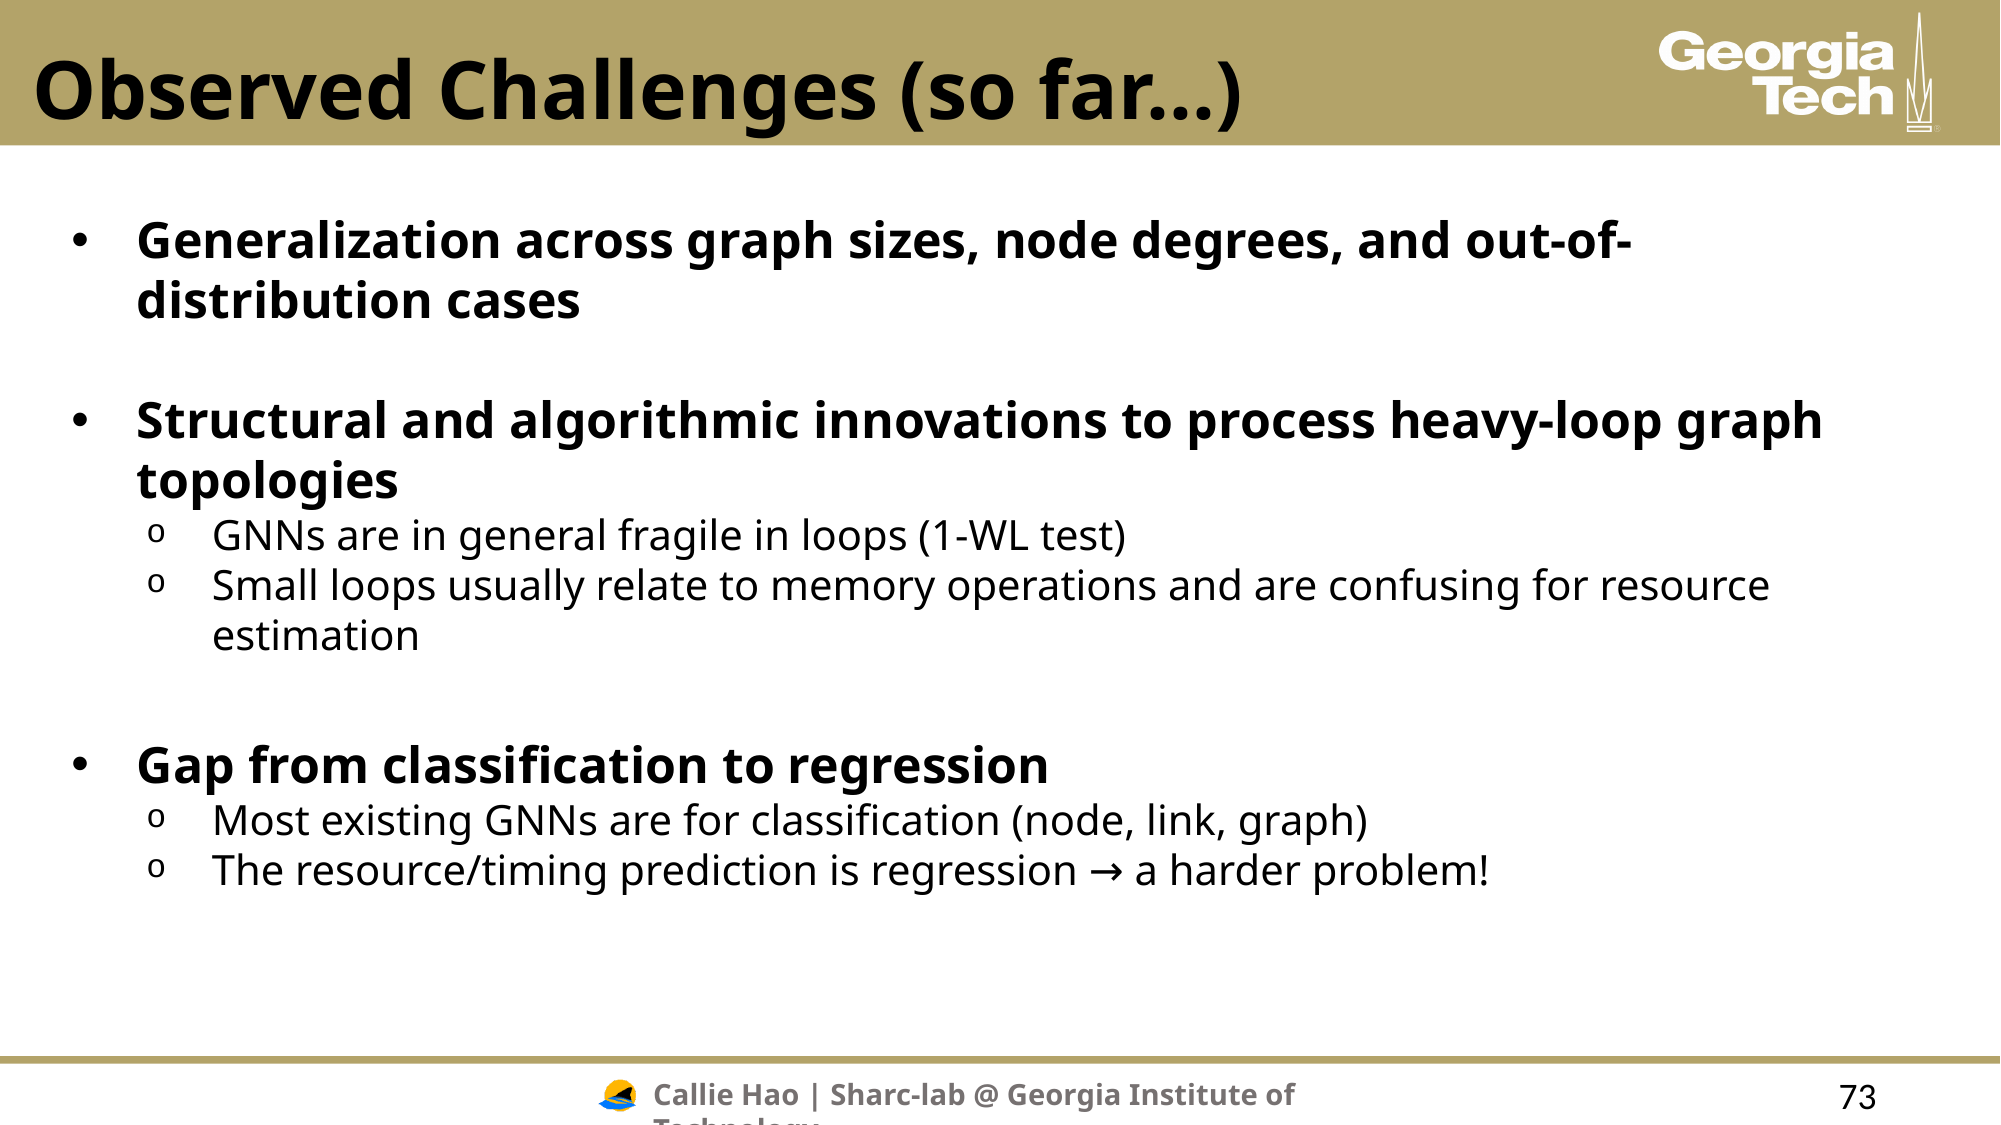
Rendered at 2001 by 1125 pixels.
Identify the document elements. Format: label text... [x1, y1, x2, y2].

slide_number 73 [1823, 1064, 1941, 1114]
picture [1659, 12, 1941, 133]
picture [596, 1076, 640, 1112]
title Observed Challenges (so far…) [17, 42, 1875, 145]
list Generalization across graph sizes, node degrees, and out-of-distribution cases Structural and algorithmic innovations to process heavy-loop graph topologies GNNs are in general fragile in loops (1-WL test) Small loops usually relate to memory operations and are confusing for resource estimation Gap from classification to regression Most existing GNNs are for classification (node, link, graph) The resource/timing prediction is regression → a harder problem! [56, 201, 1941, 1014]
